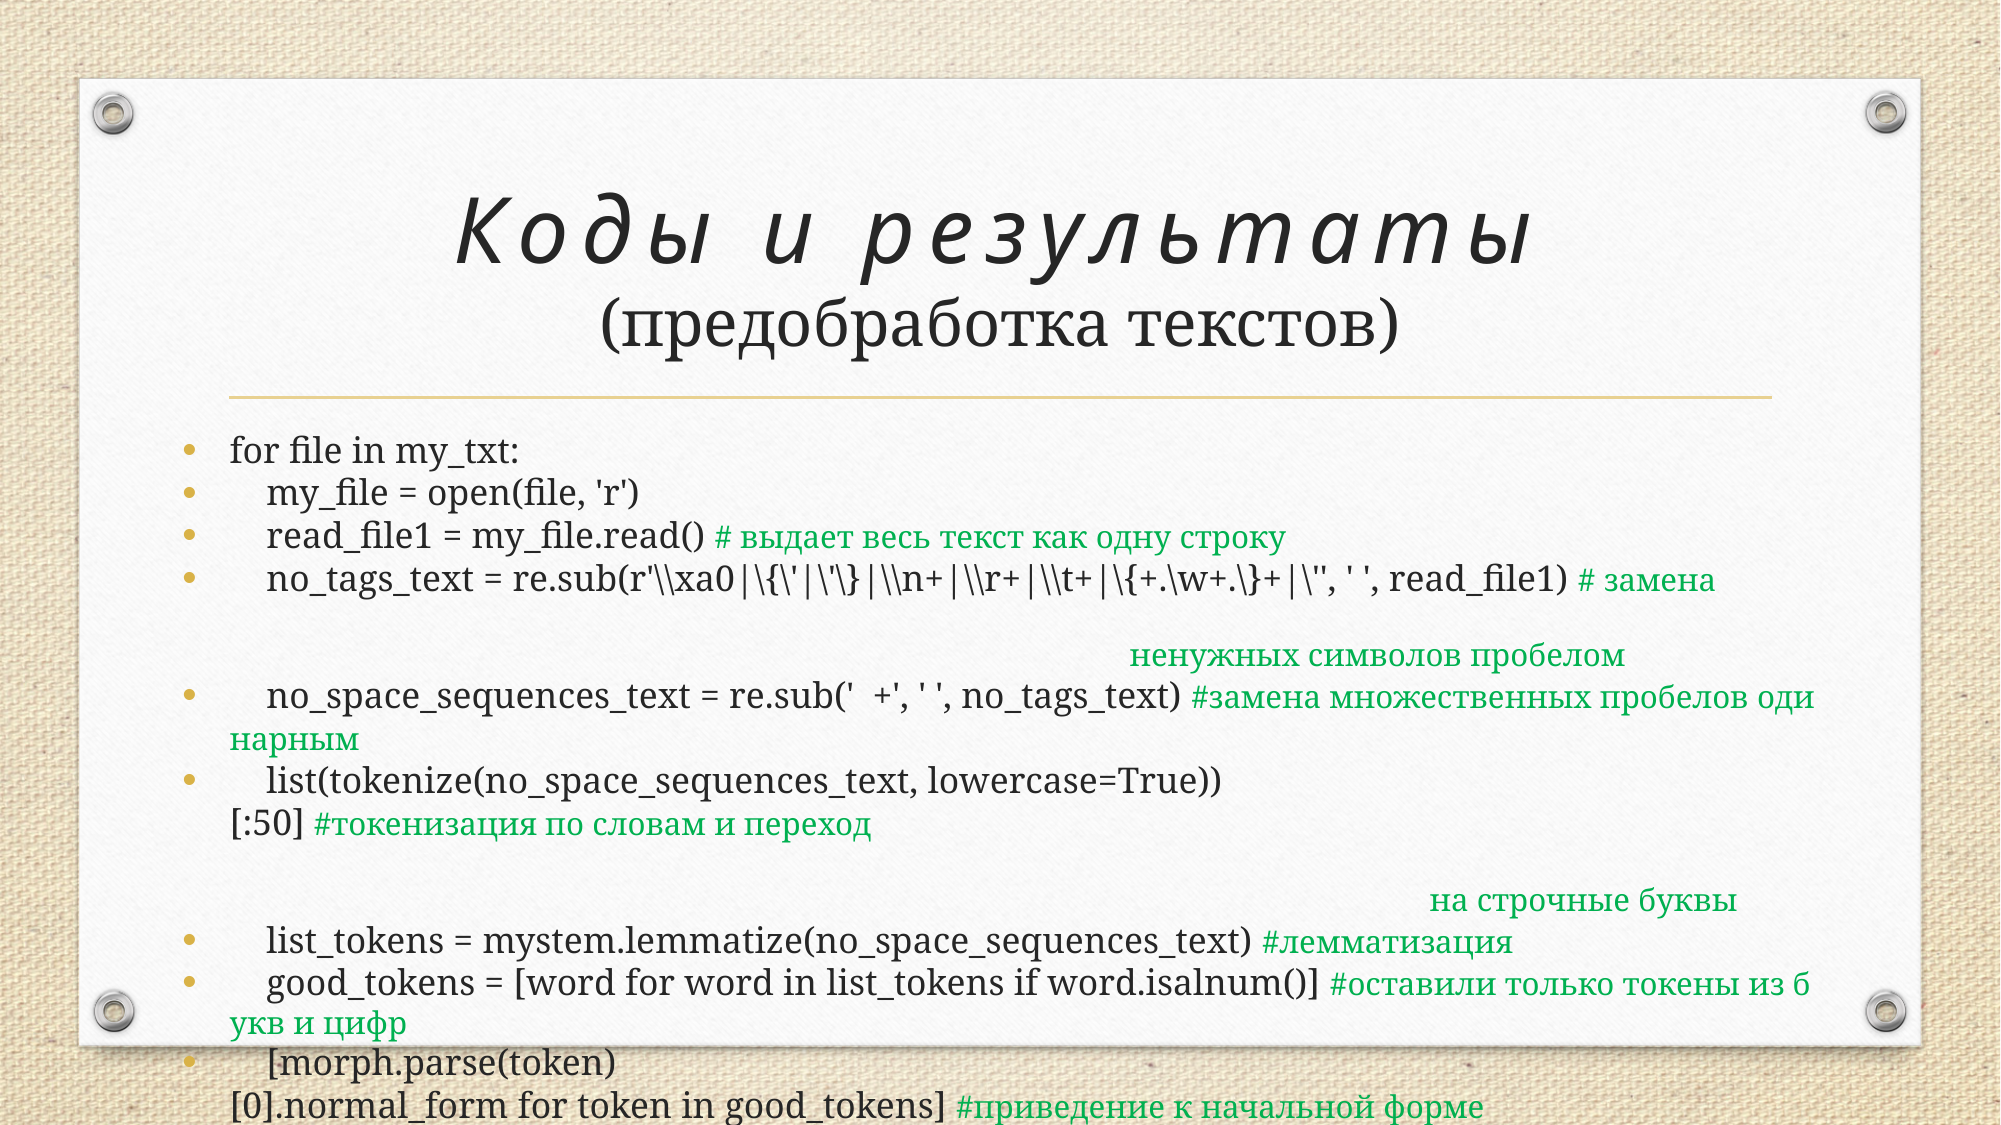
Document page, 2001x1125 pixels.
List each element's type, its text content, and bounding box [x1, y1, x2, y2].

list for file in my_txt: my_file = open(file, 'r') read_file1 = my_file.read() # выдает весь текст как одну строку no_tags_text = re.sub(r'\\xa0|\{\'|\'\}|\\n+|\\r+|\\t+|\{+.\w+.\}+|\'', ' ', read_file1) # замена ненужных символов пробелом no_space_sequences_text = re.sub(' +', ' ', no_tags_text) #замена множественных пробелов одинарным list(tokenize(no_space_sequences_text, lowercase=True))[:50] #токенизация по словам и переход на строчные буквы list_tokens = mystem.lemmatize(no_space_sequences_text) #лемматизация good_tokens = [word for word in list_tokens if word.isalnum()] #оставили только токены из букв и цифр [morph.parse(token)[0].normal_form for token in good_tokens] #приведение к начальной форме VG_tokens = [word for word in good_tokens if word not in stops] #убрали стоп-слова #.в результате получен список всех слов всех текстов в начальной форме, кроме стоп-слов [167, 420, 1833, 1007]
title Коды и результаты (предобработка текстов) [212, 158, 1788, 373]
picture [0, 0, 2001, 1125]
